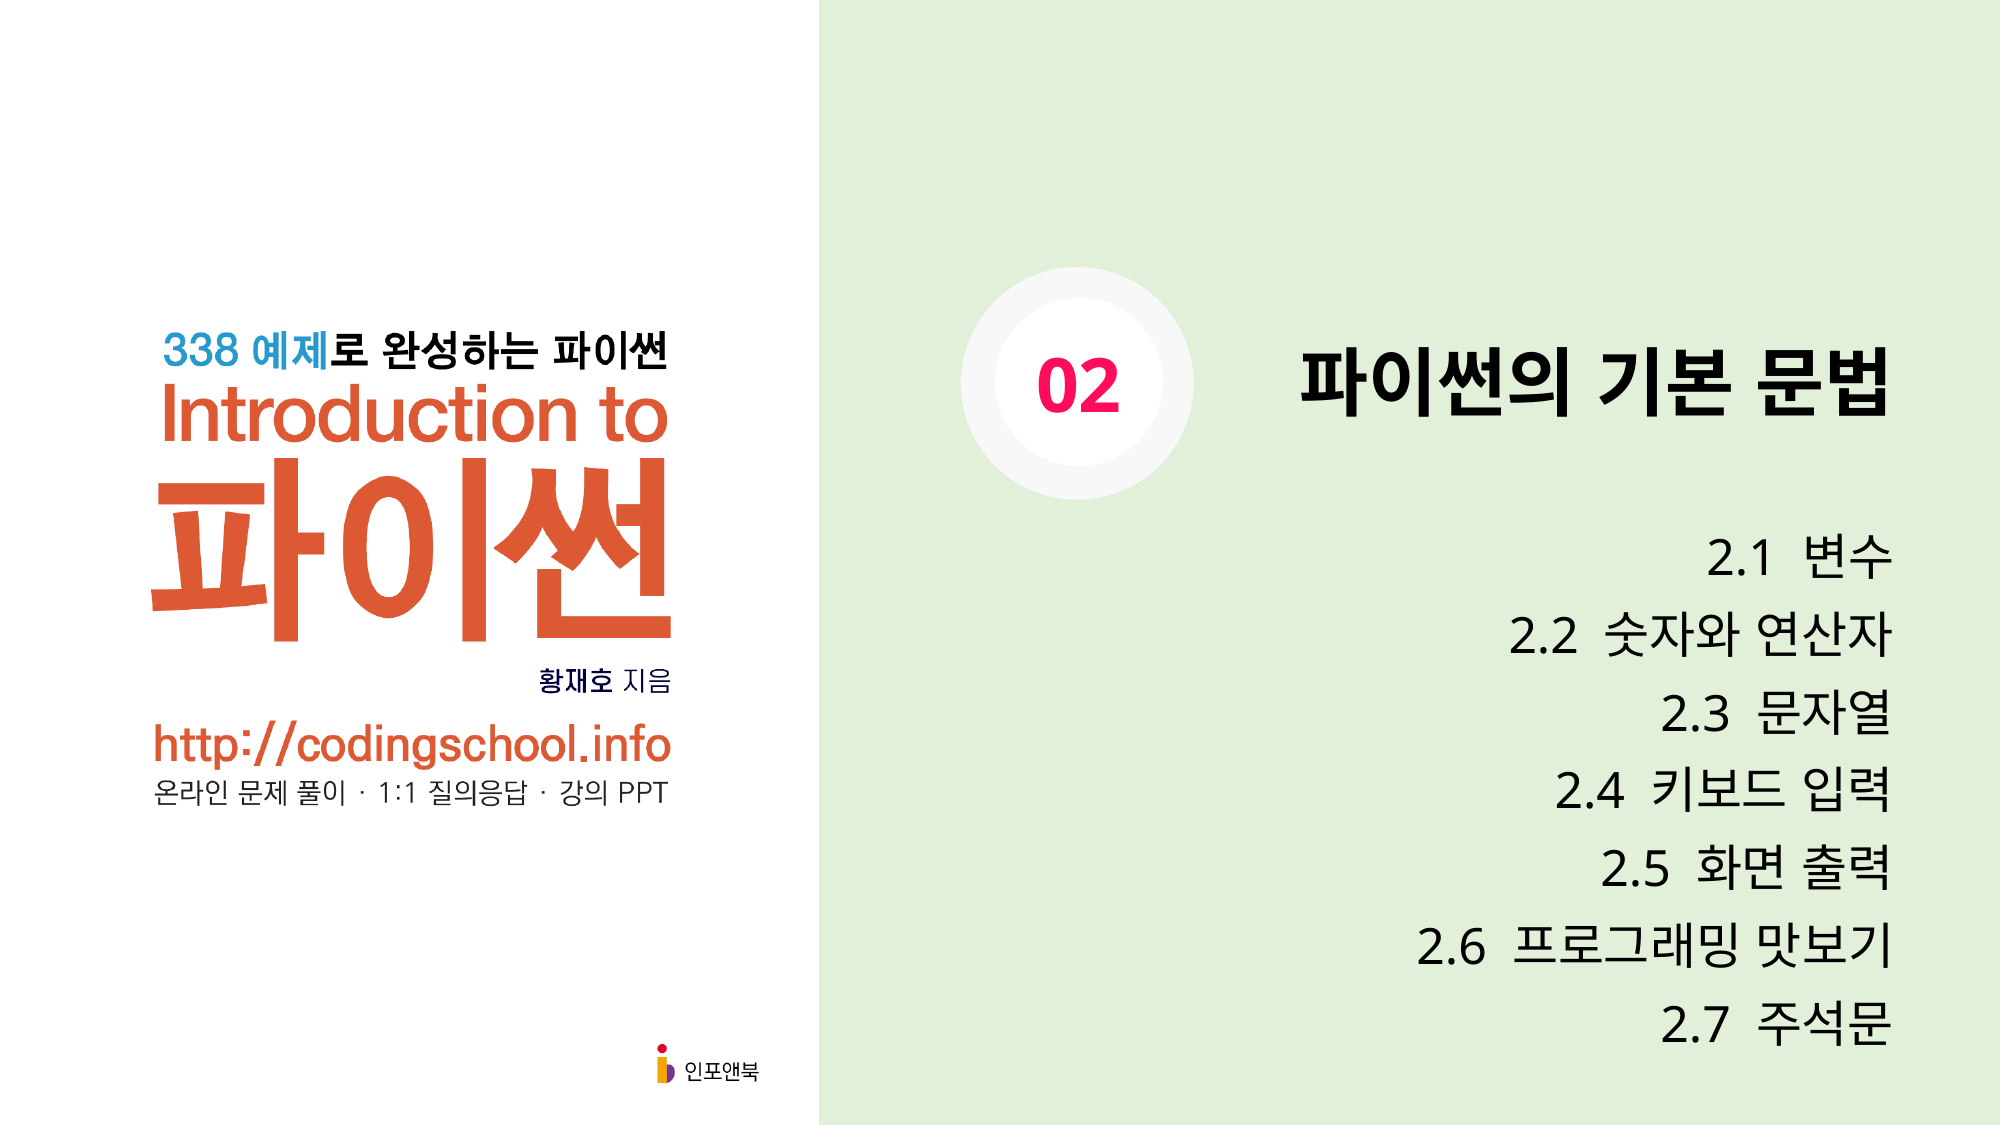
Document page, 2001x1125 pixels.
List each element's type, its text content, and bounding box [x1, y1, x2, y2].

text_box [959, 266, 1184, 501]
text_box 2.1 변수 2.2 숫자와 연산자 2.3 문자열 2.4 키보드 입력 2.5 화면 출력 2.6 프로그래밍 맛보기 2.7 주석문 [1241, 499, 1909, 1061]
text_box 02 [994, 297, 1165, 468]
text_box 파이썬의 기본 문법 [1160, 327, 1909, 433]
picture [0, 0, 819, 1125]
